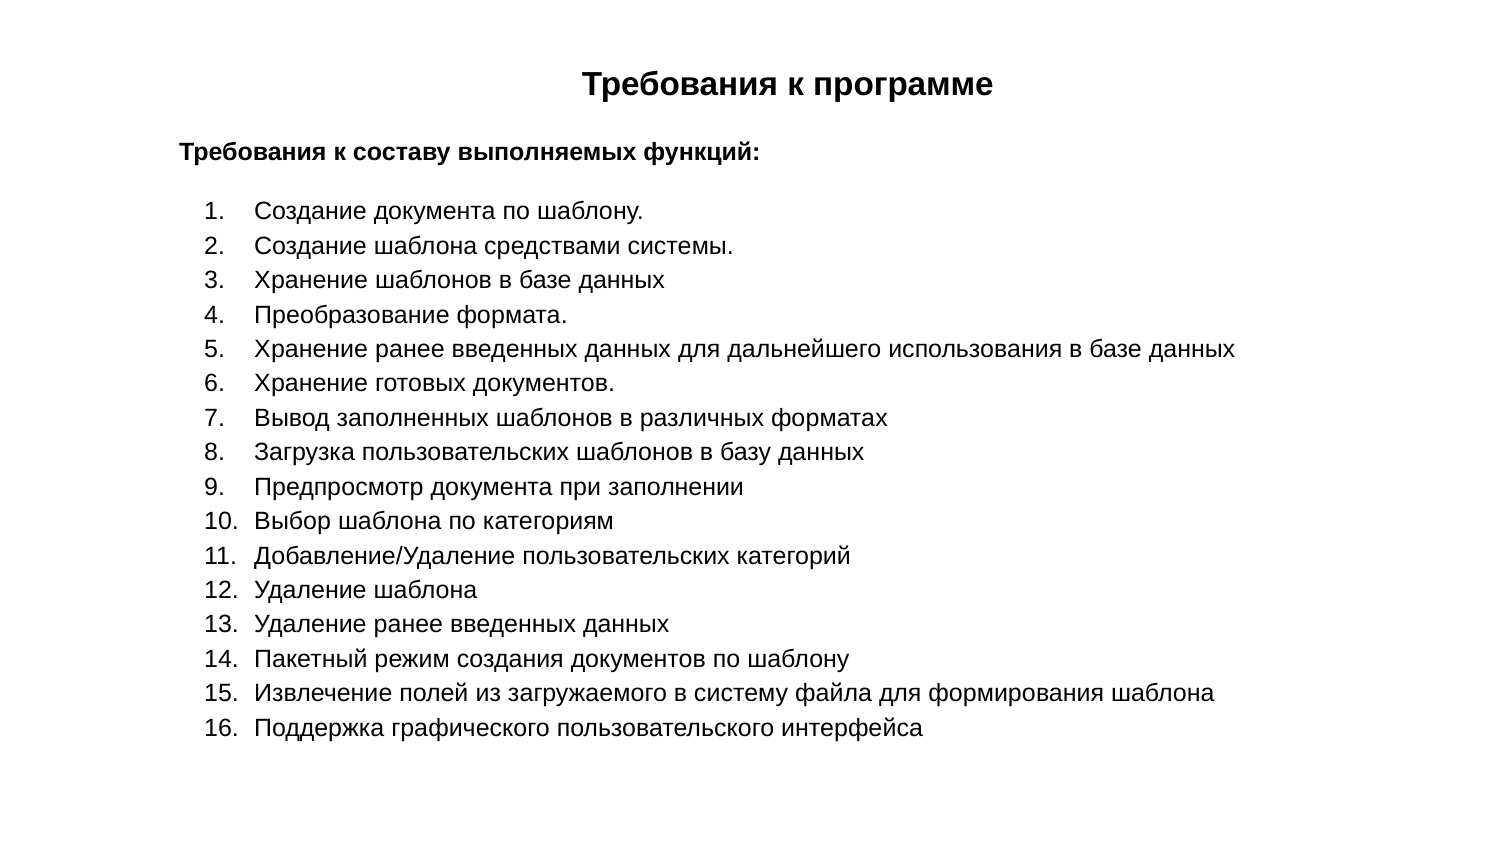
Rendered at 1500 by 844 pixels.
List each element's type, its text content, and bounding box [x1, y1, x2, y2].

subtitle Требования к программе Требования к составу выполняемых функций: Создание документа по шаблону. Создание шаблона средствами системы. Хранение шаблонов в базе данных Преобразование формата. Хранение ранее введенных данных для дальнейшего использования в базе данных Хранение готовых документов. Вывод заполненных шаблонов в различных форматах Загрузка пользовательских шаблонов в базу данных Предпросмотр документа при заполнении Выбор шаблона по категориям Добавление/Удаление пользовательских категорий Удаление шаблона Удаление ранее введенных данных Пакетный режим создания документов по шаблону Извлечение полей из загружаемого в систему файла для формирования шаблона Поддержка графического пользовательского интерфейса [89, 46, 1487, 823]
